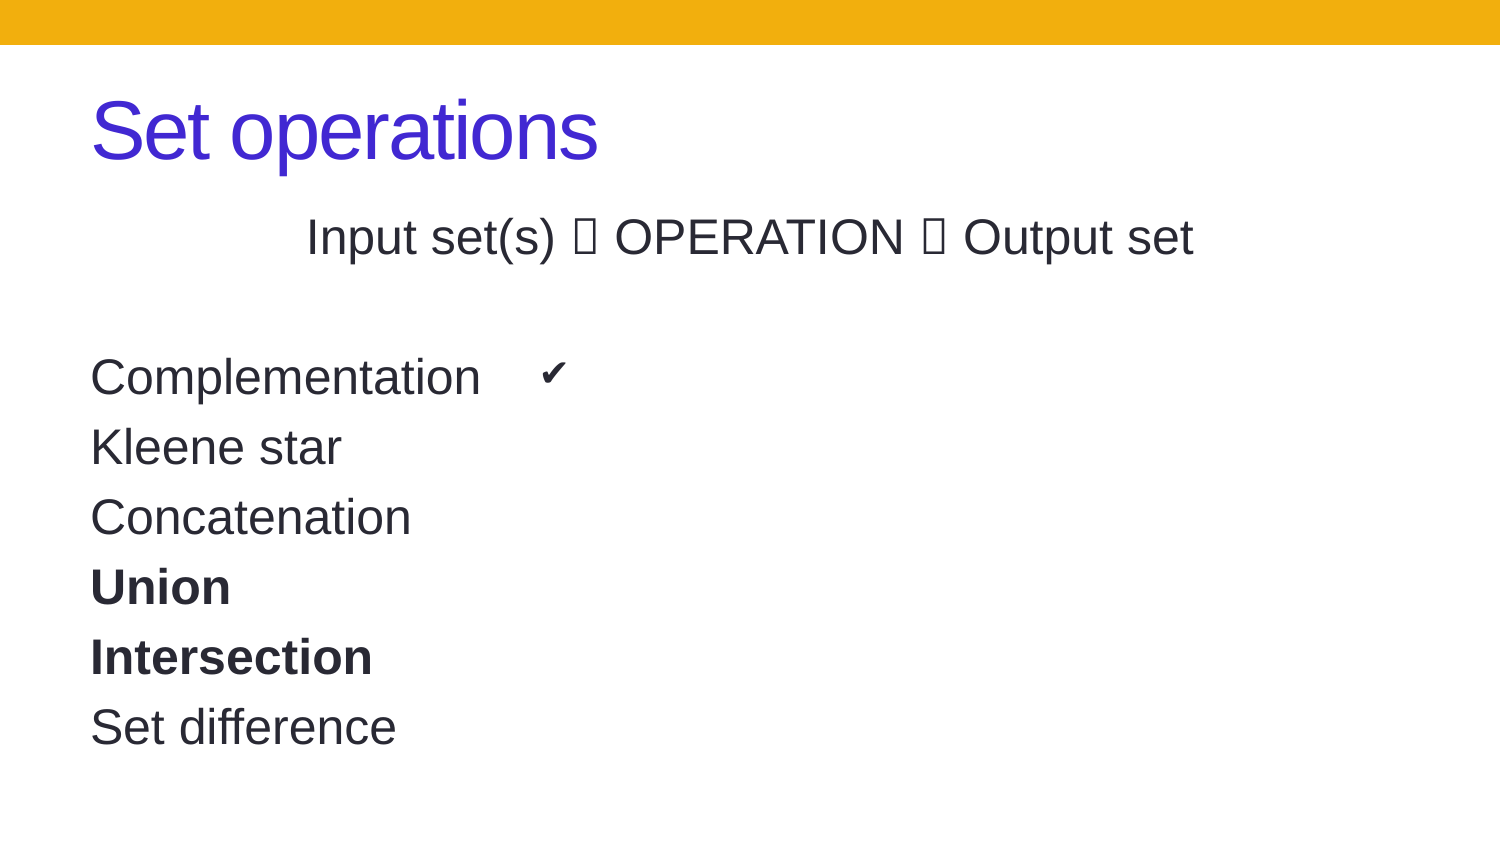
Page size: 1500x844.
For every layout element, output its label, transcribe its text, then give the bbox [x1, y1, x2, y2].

list Input set(s)  OPERATION  Output set Complementation Kleene star Concatenation Union Intersection Set difference [75, 196, 1425, 797]
text_box ✔ [523, 341, 585, 401]
title Set operations [75, 65, 1425, 188]
